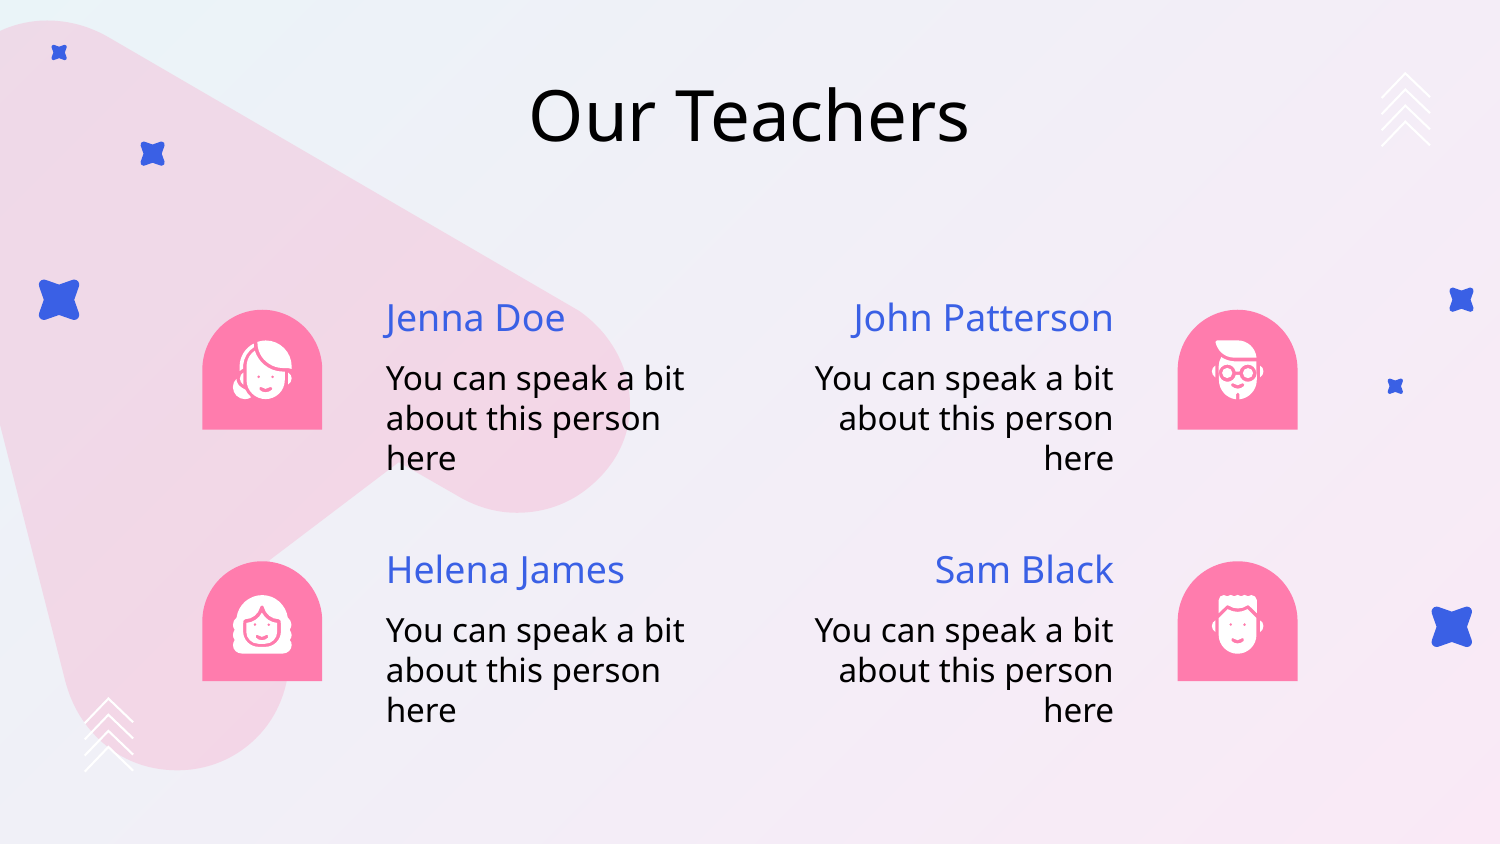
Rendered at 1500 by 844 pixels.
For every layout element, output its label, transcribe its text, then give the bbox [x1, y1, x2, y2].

subtitle You can speak a bit about this person here [781, 342, 1130, 463]
subtitle You can speak a bit about this person here [772, 593, 1130, 714]
subtitle Jenna Doe [370, 279, 710, 342]
title Our Teachers [51, 71, 1449, 166]
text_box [1211, 340, 1264, 400]
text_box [232, 594, 292, 654]
subtitle Sam Black [790, 530, 1130, 593]
subtitle Helena James [370, 530, 710, 593]
text_box [1177, 309, 1298, 430]
text_box [202, 561, 323, 682]
subtitle You can speak a bit about this person here [370, 593, 728, 714]
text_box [1211, 594, 1264, 655]
subtitle You can speak a bit about this person here [370, 342, 719, 463]
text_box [232, 340, 292, 400]
subtitle John Patterson [790, 279, 1130, 342]
text_box [1177, 561, 1298, 682]
text_box [202, 309, 323, 430]
